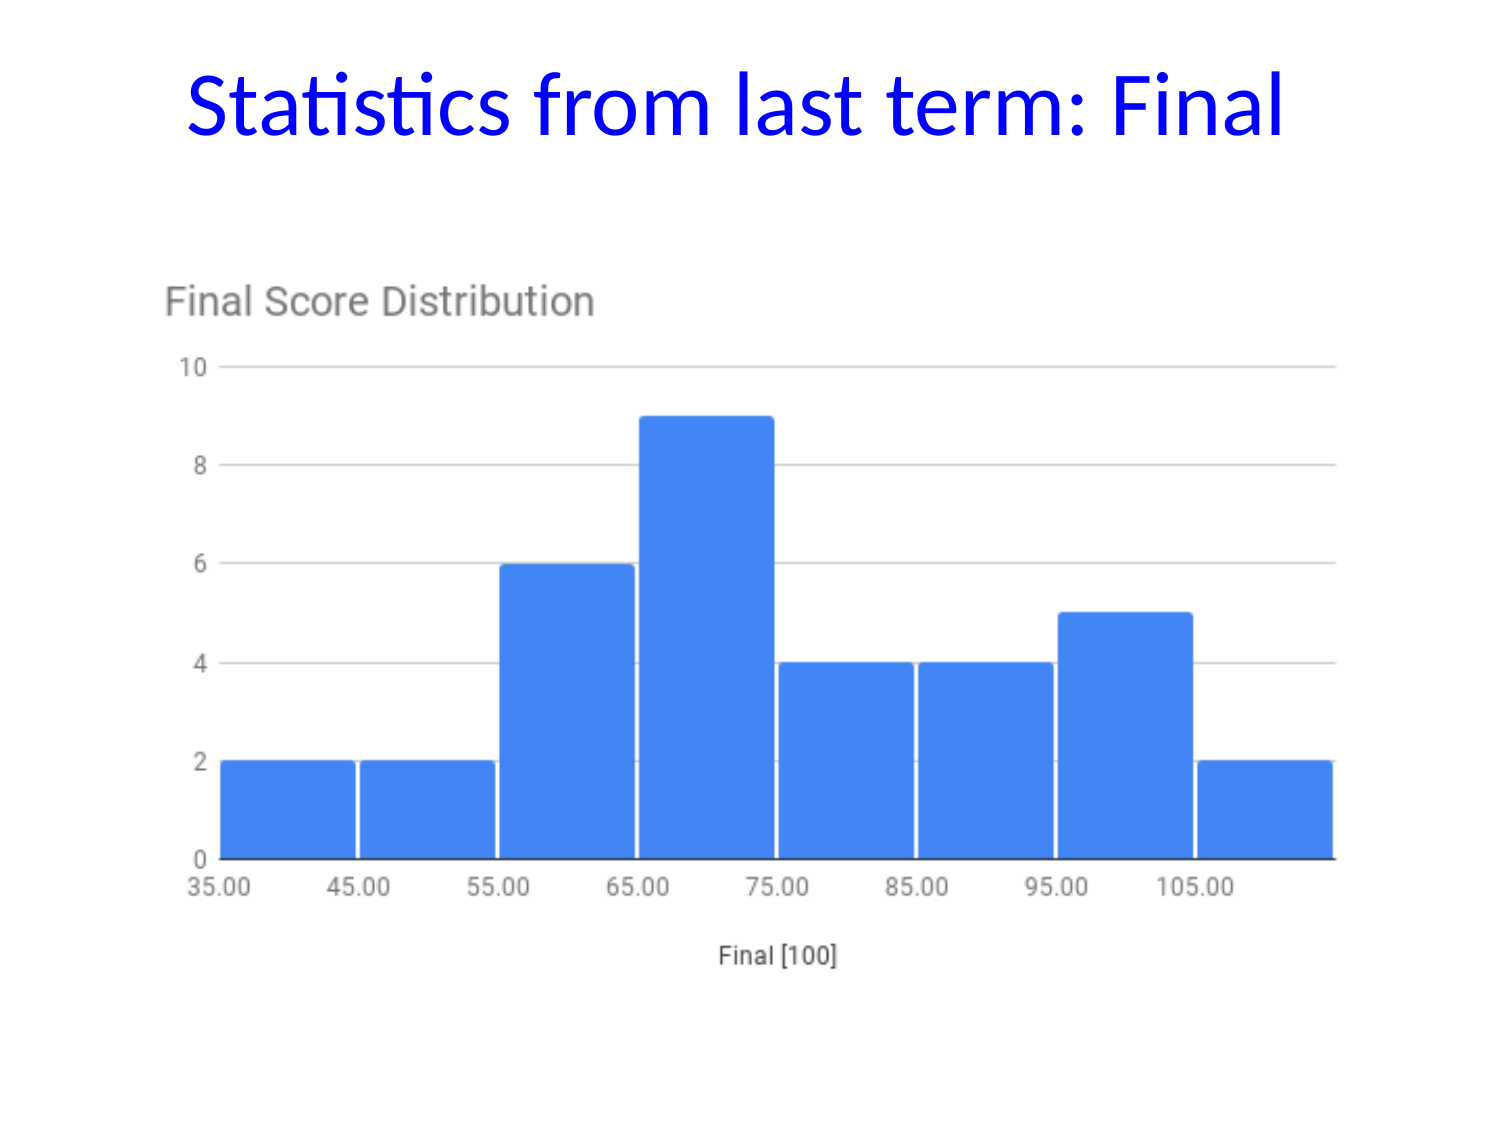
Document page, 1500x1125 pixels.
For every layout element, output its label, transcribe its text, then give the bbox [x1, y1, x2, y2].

title Statistics from last term: Final [62, 5, 1413, 193]
picture [124, 237, 1376, 1011]
